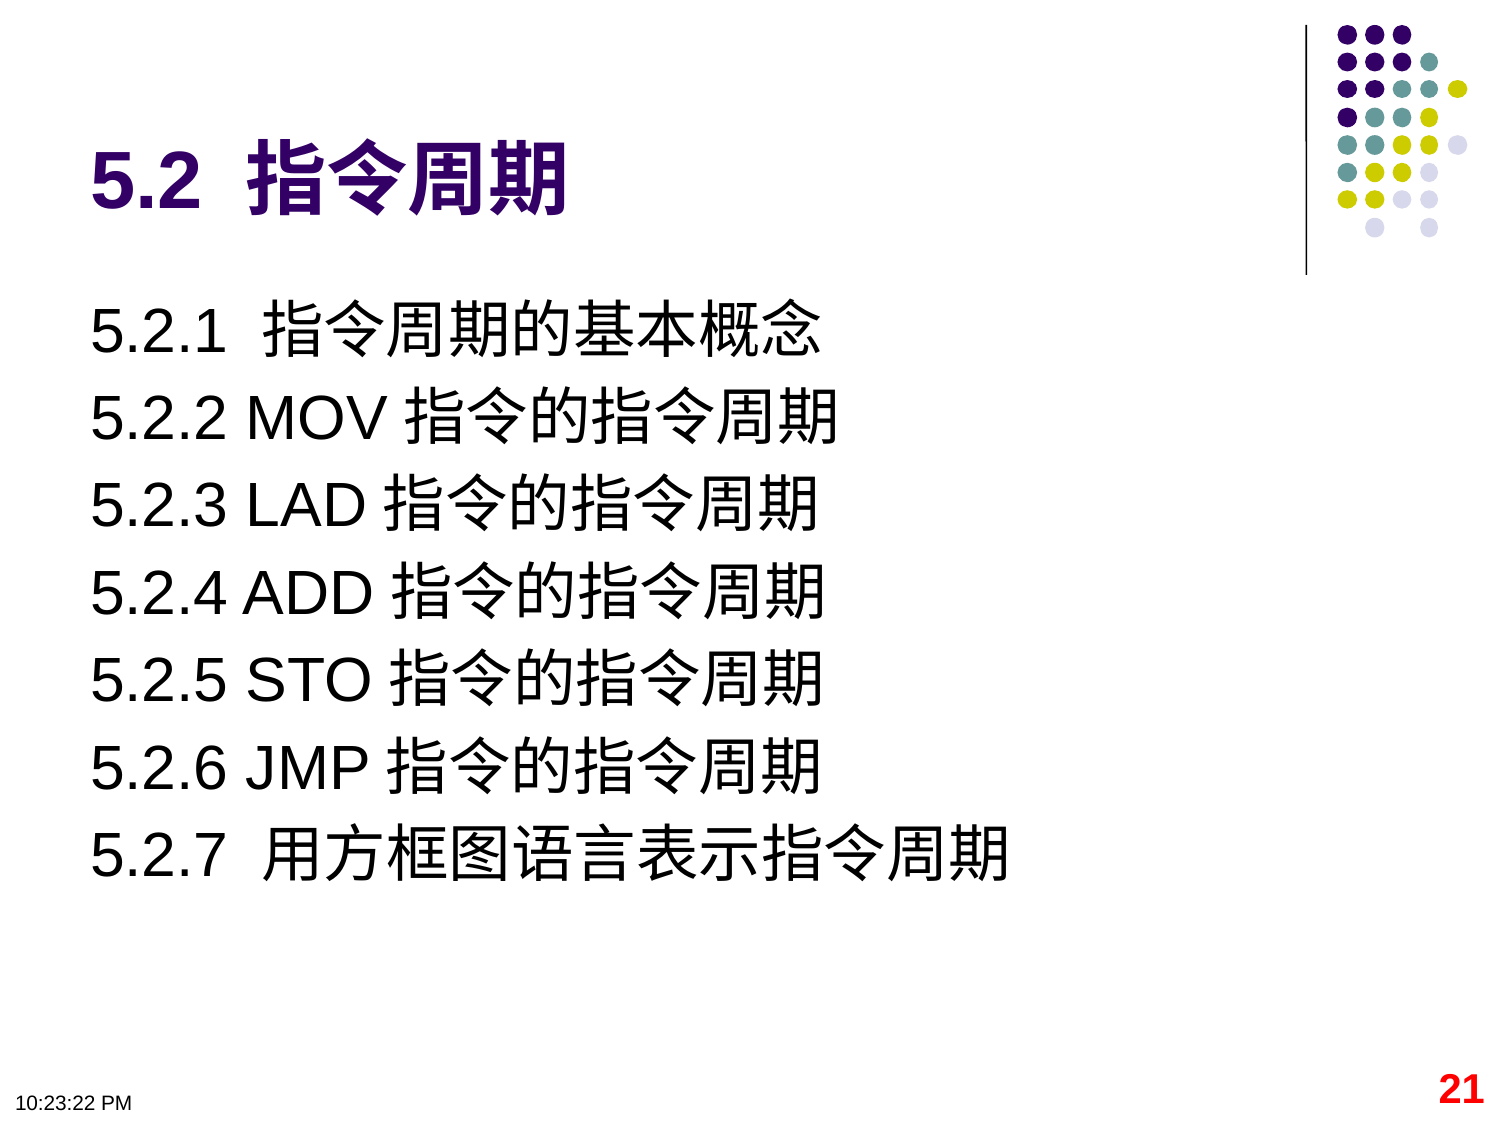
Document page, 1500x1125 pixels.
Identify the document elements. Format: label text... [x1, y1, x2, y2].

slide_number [0, 1081, 351, 1125]
list 5.2.1 指令周期的基本概念 5.2.2 MOV指令的指令周期 5.2.3 LAD指令的指令周期 5.2.4 ADD指令的指令周期 5.2.5 STO指令的指令周期 5.2.6 JMP指令的指令周期 5.2.7 用方框图语言表示指令周期 [75, 282, 1117, 929]
slide_number 21 [1352, 1053, 1500, 1125]
title 5.2 指令周期 [75, 90, 621, 233]
